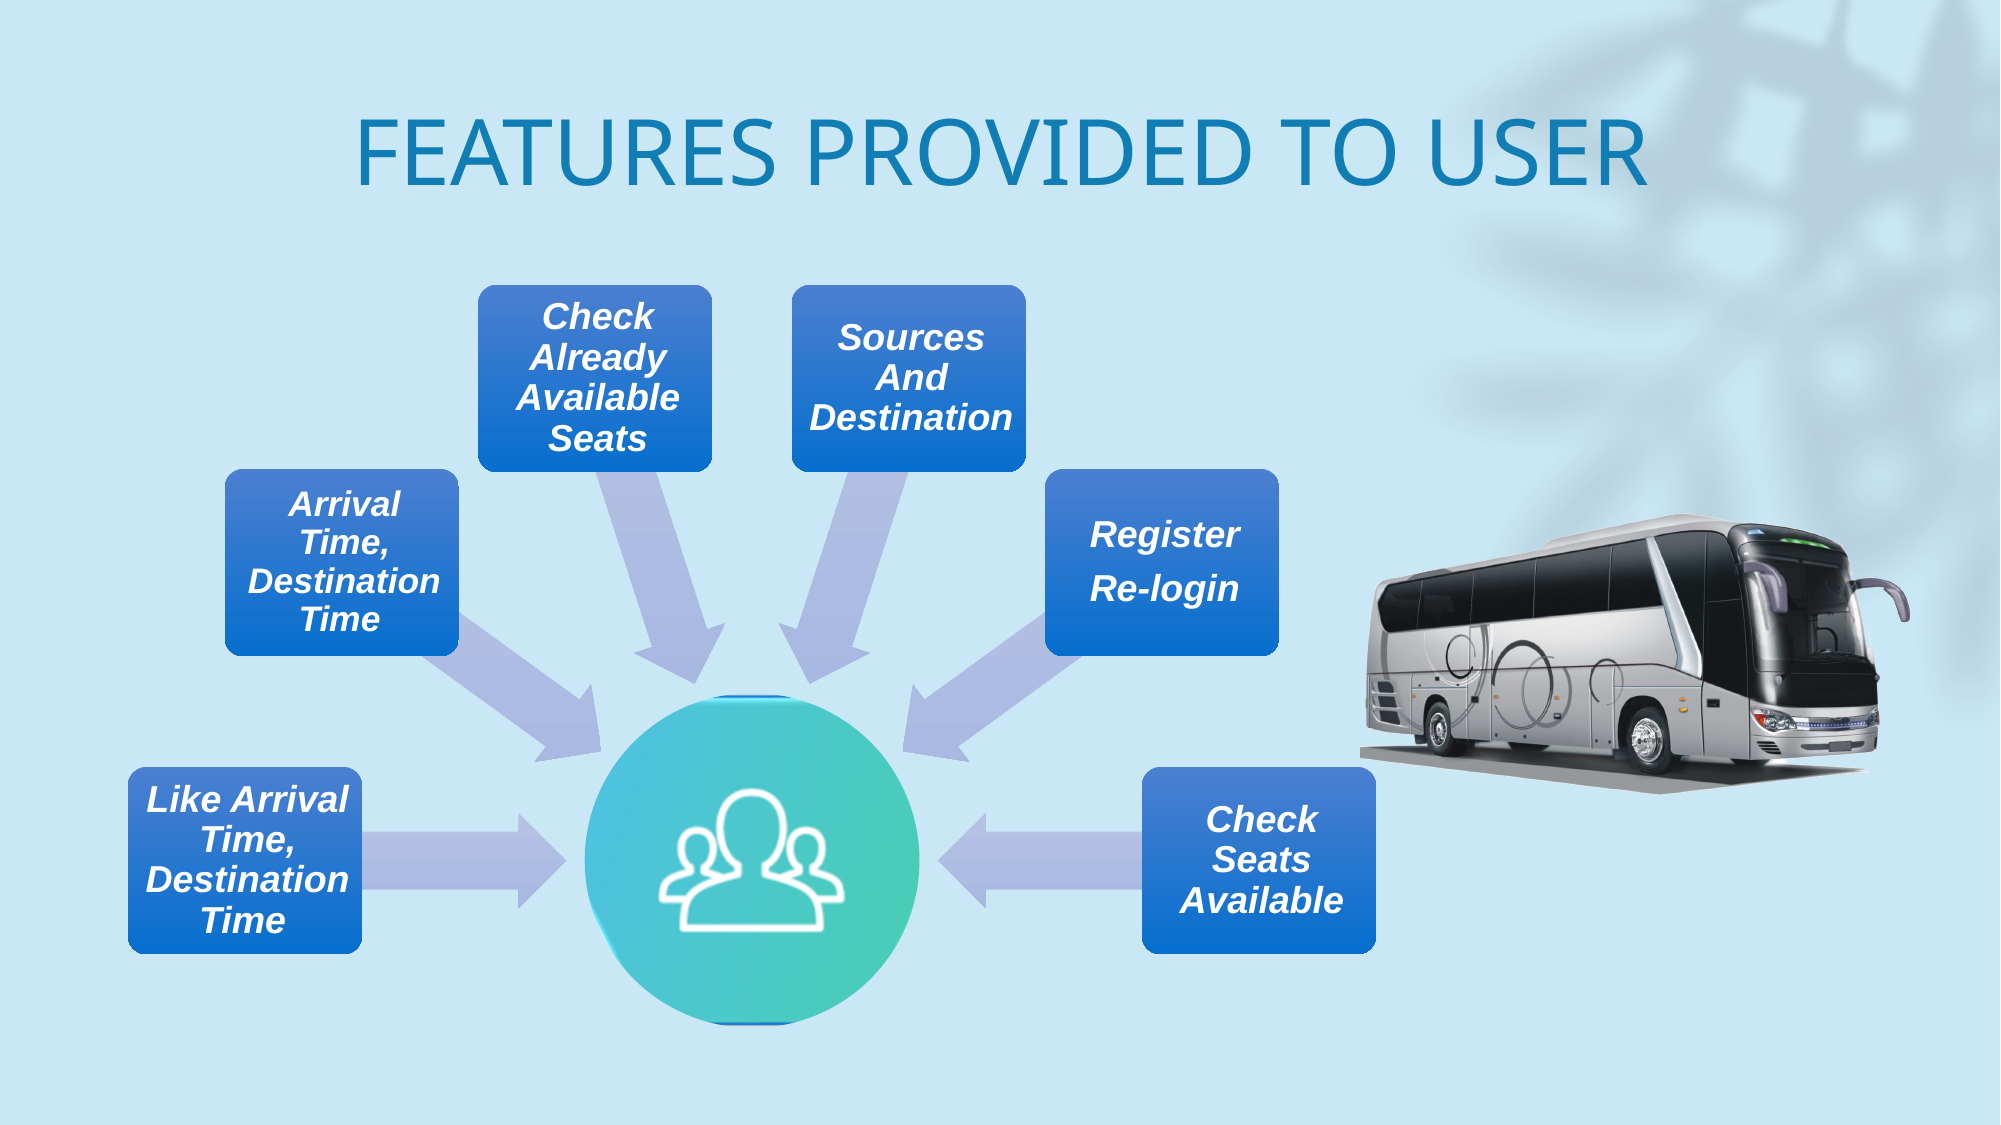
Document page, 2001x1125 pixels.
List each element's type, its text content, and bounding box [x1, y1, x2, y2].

picture [1385, 468, 1921, 817]
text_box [119, 284, 1385, 1029]
title FEATURES PROVIDED TO USER [3, 46, 2000, 212]
